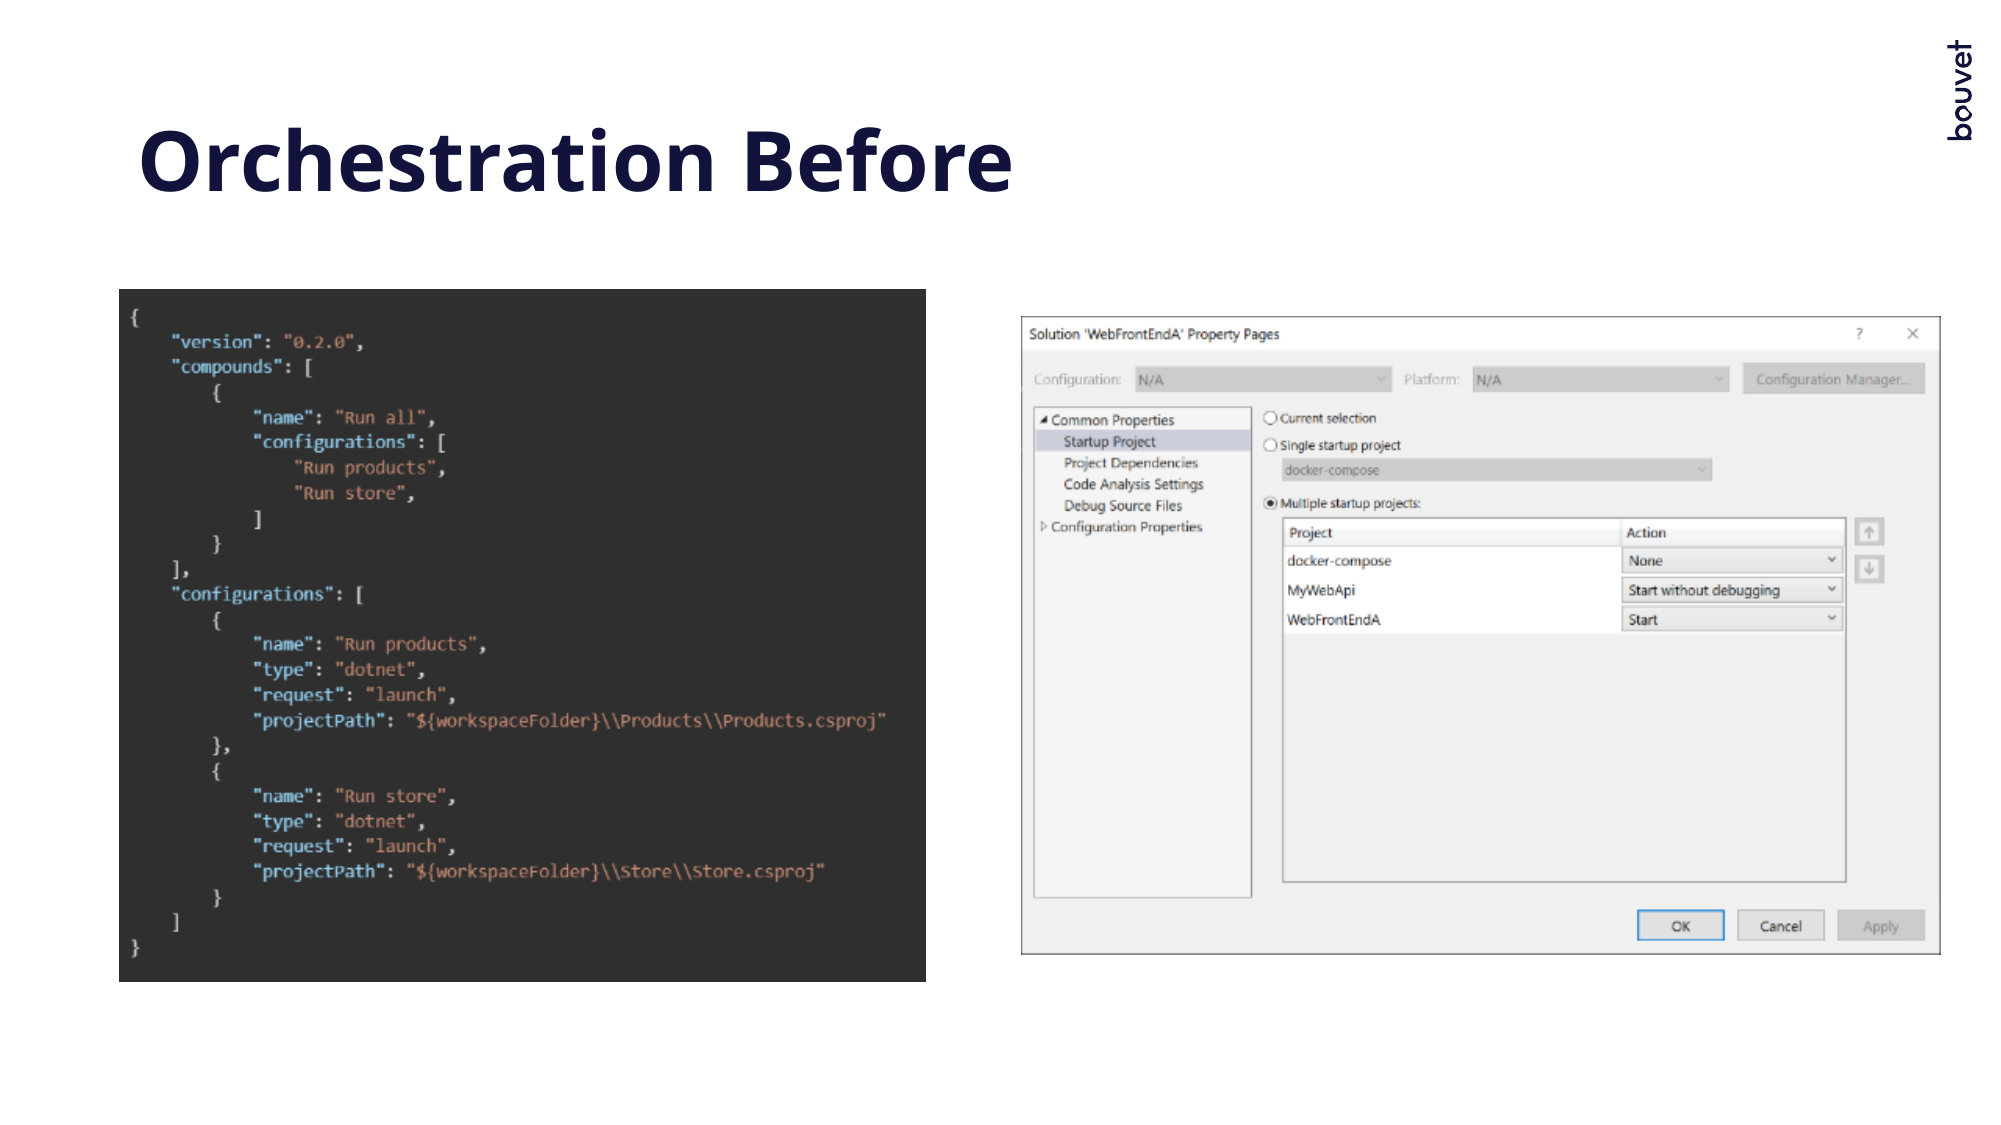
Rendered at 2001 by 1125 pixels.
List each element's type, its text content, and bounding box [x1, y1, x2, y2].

picture [1021, 315, 1941, 955]
picture [119, 289, 926, 982]
title Orchestration Before [137, 119, 1863, 314]
